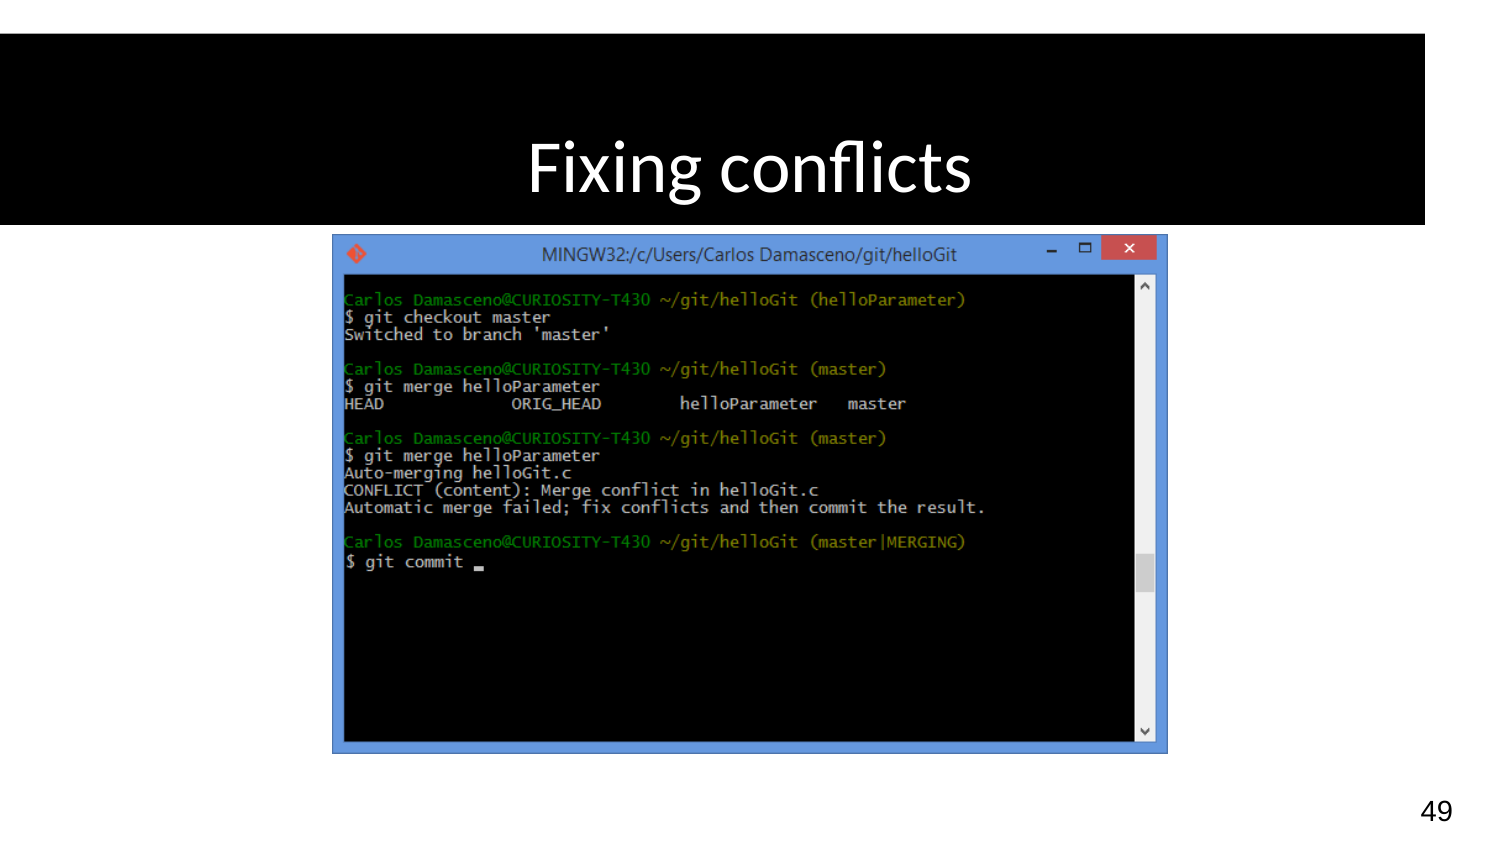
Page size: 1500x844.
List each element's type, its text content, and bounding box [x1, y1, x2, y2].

title Fixing conflicts [75, 33, 1425, 223]
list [332, 234, 1168, 754]
